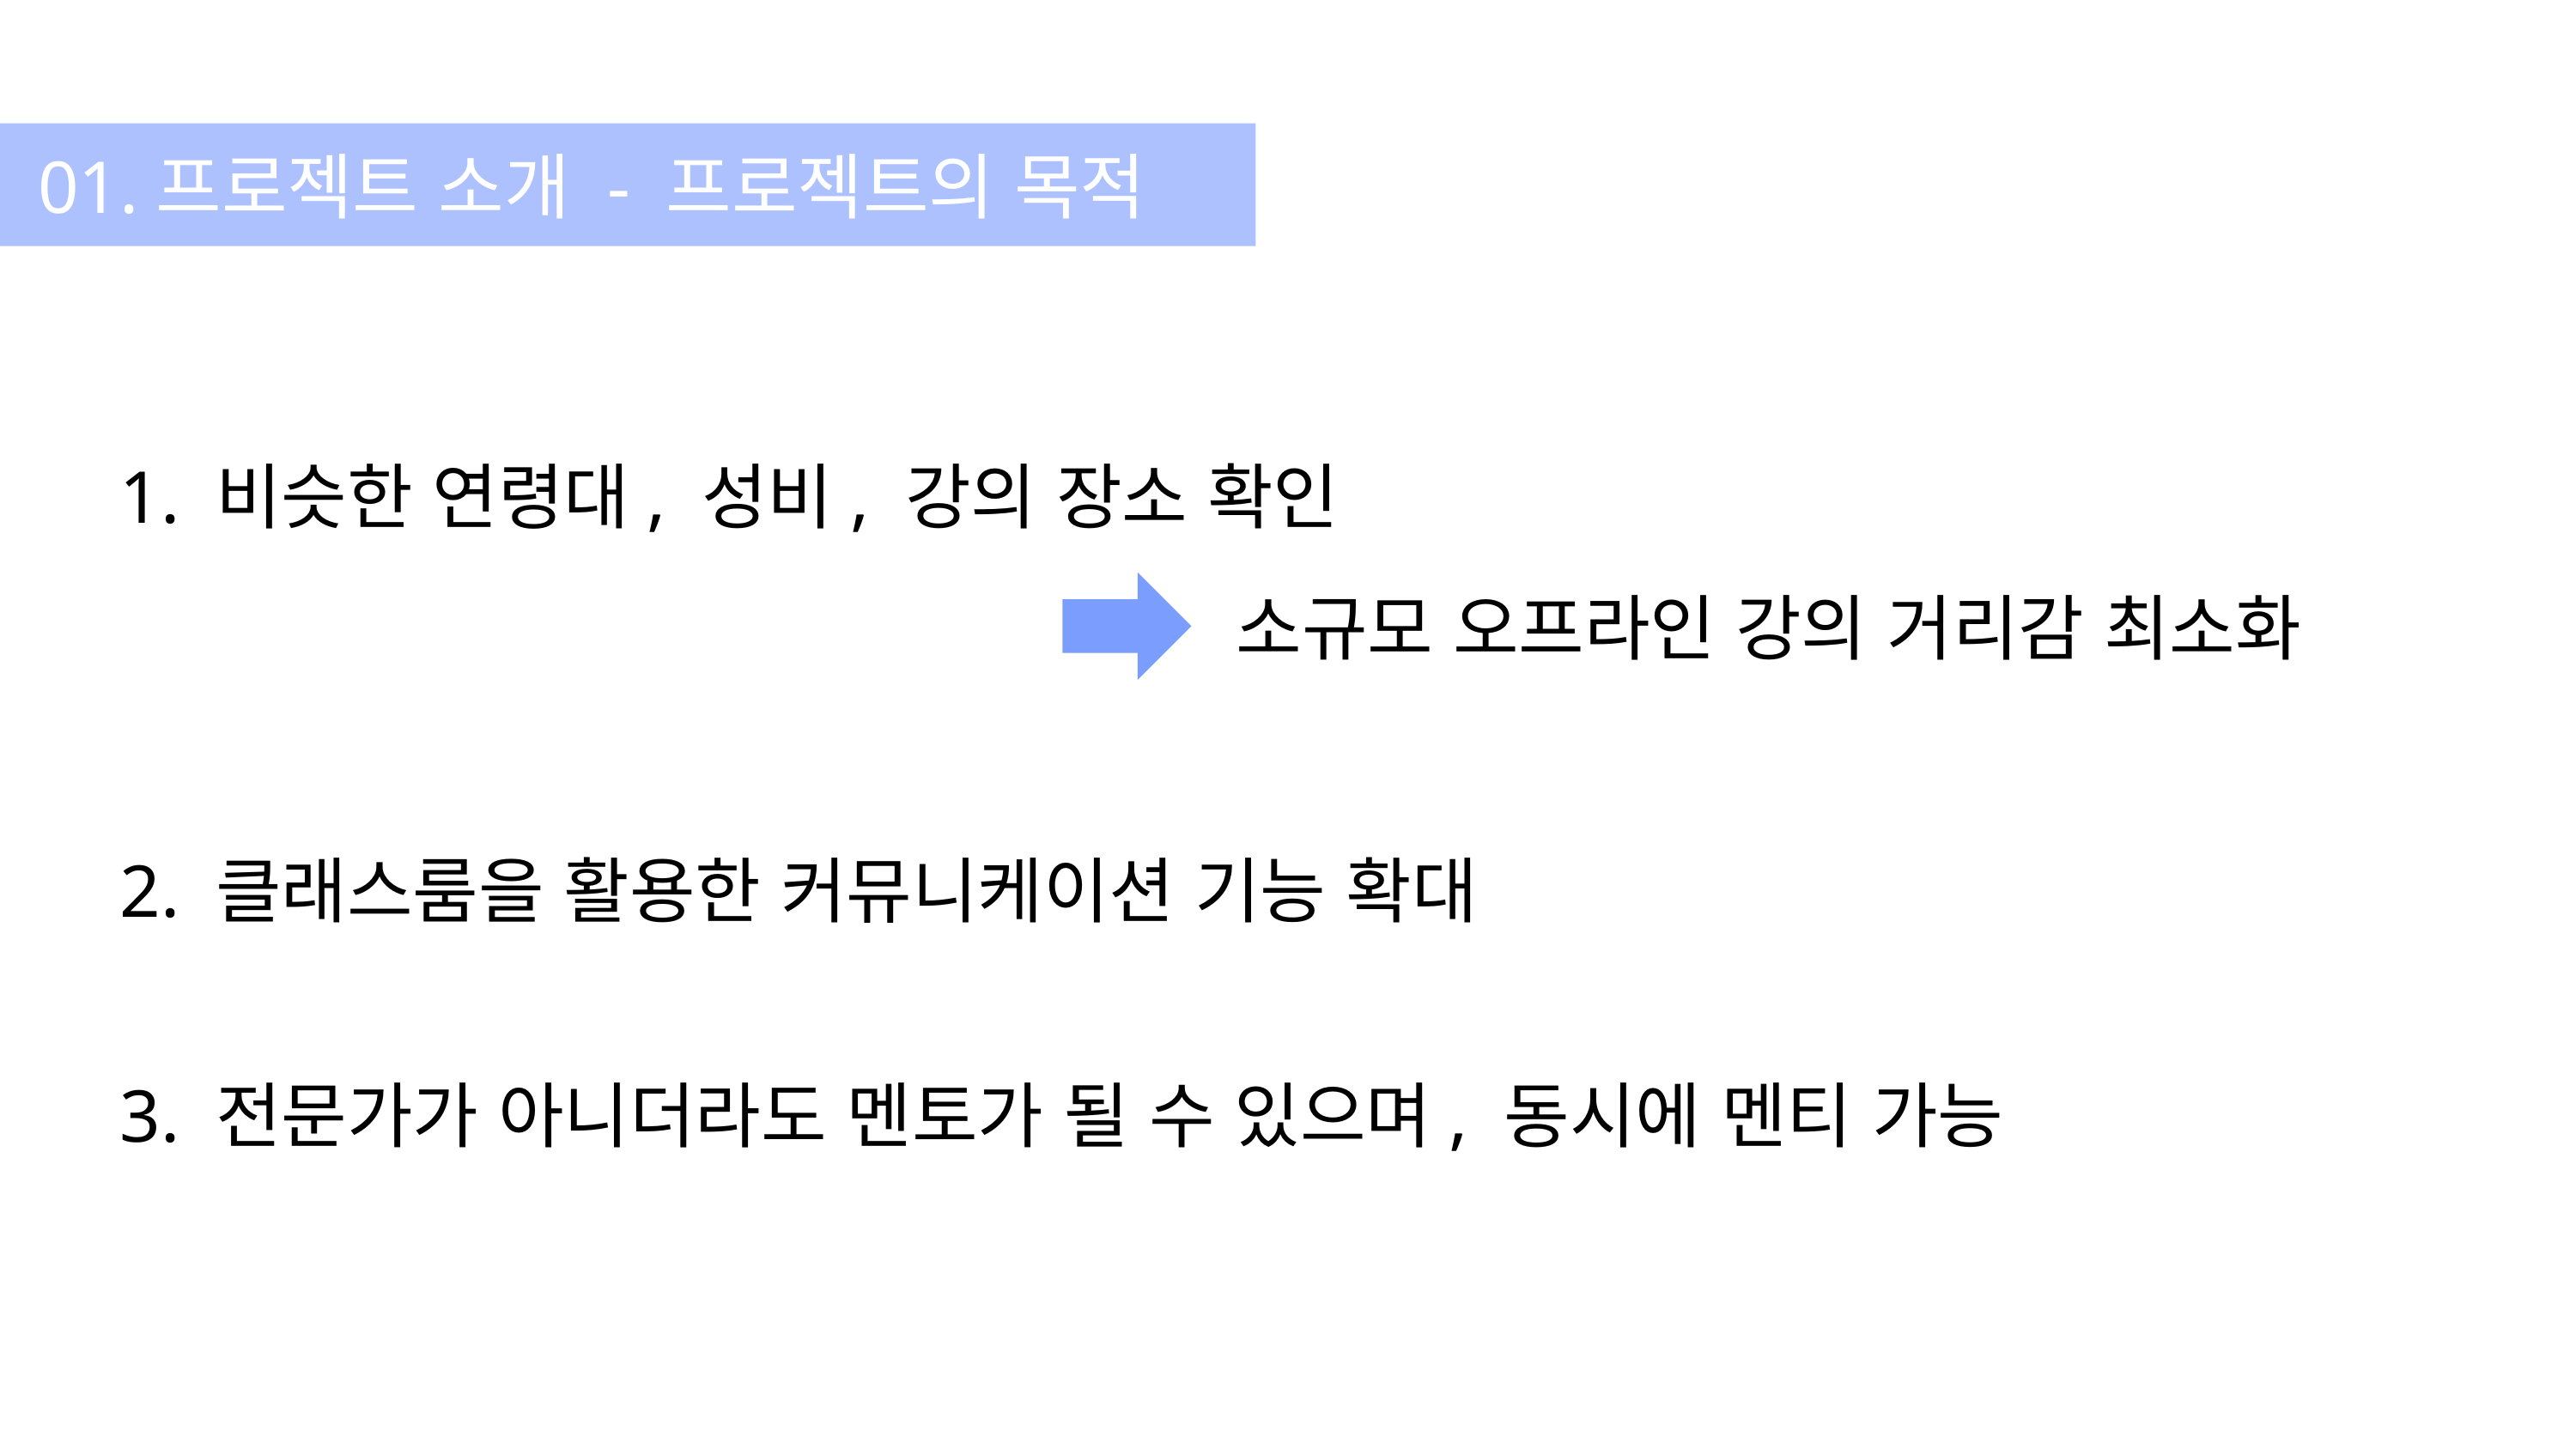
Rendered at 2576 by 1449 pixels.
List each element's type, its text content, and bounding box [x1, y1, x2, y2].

text_box 2. 클래스룸을 활용한 커뮤니케이션 기능 확대 [106, 839, 1664, 938]
text_box 1. 비슷한 연령대, 성비, 강의 장소 확인 [106, 445, 1524, 544]
text_box 소규모 오프라인 강의 거리감 최소화 [1223, 576, 2372, 675]
text_box 3. 전문가가 아니더라도 멘토가 될 수 있으며, 동시에 멘티 가능 [106, 1064, 2372, 1163]
text_box [1060, 570, 1194, 682]
text_box 01.프로젝트 소개 - 프로젝트의 목적 [0, 123, 1256, 246]
